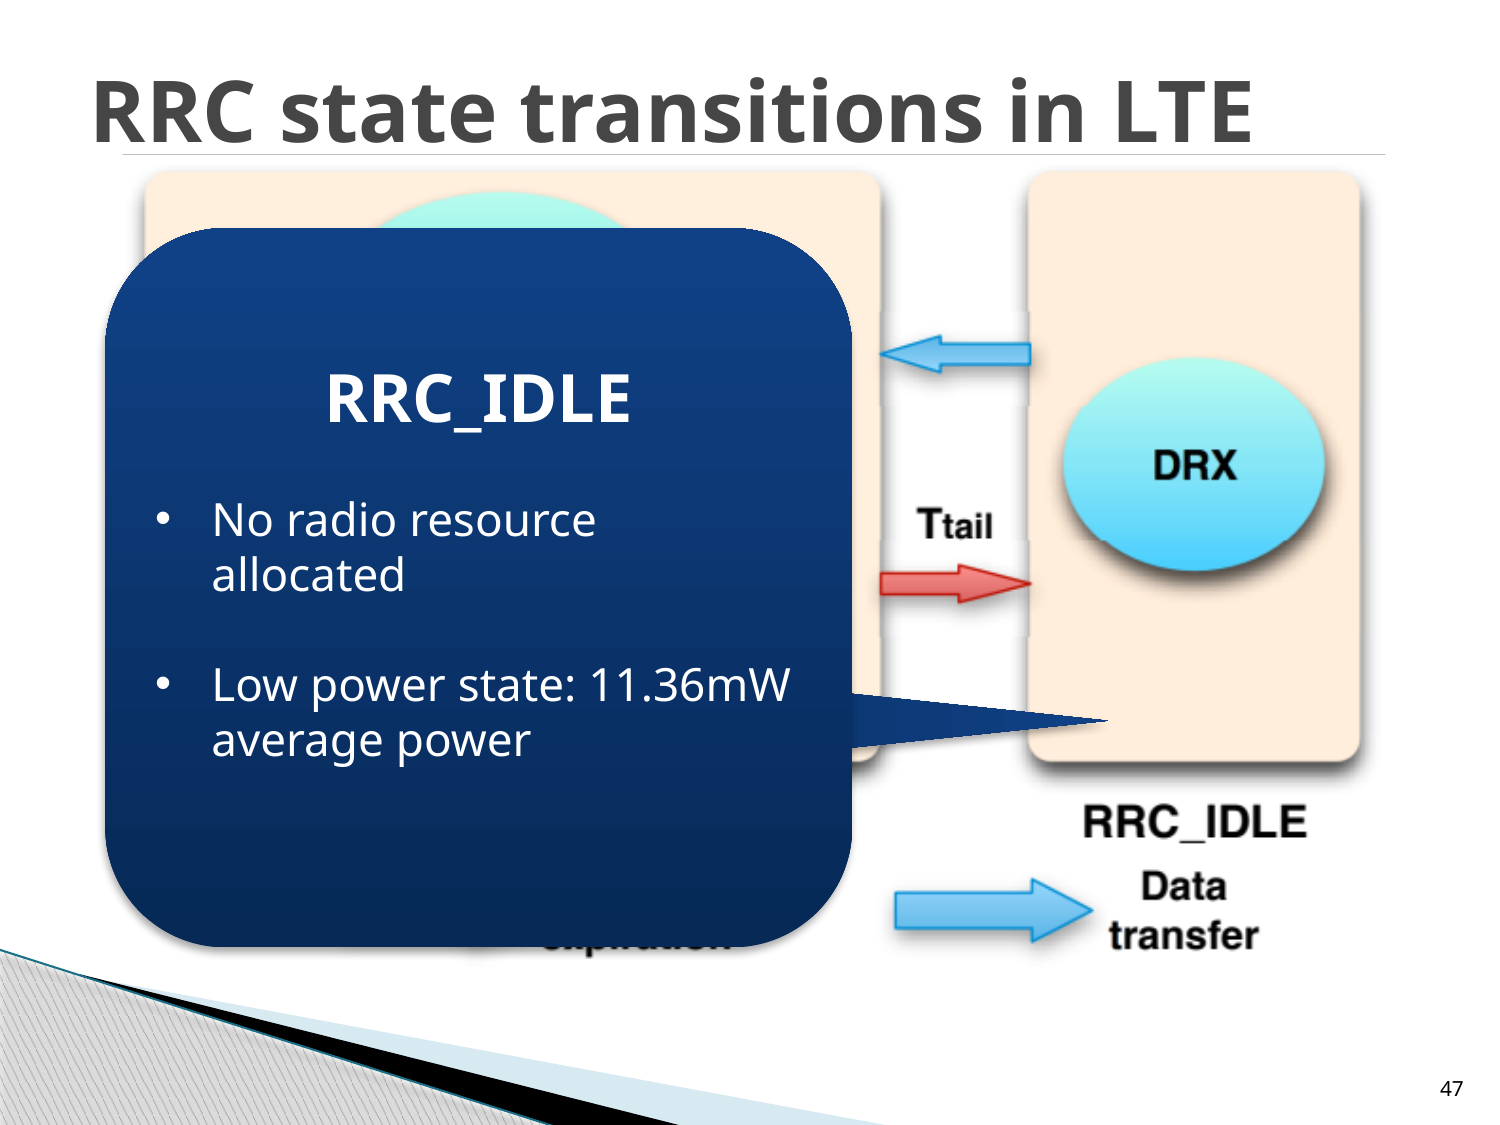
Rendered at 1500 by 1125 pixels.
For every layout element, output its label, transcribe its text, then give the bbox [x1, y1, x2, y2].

title RRC state transitions in LTE [75, 45, 1425, 153]
slide_number 47 [1418, 1051, 1479, 1112]
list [7, 153, 1500, 975]
